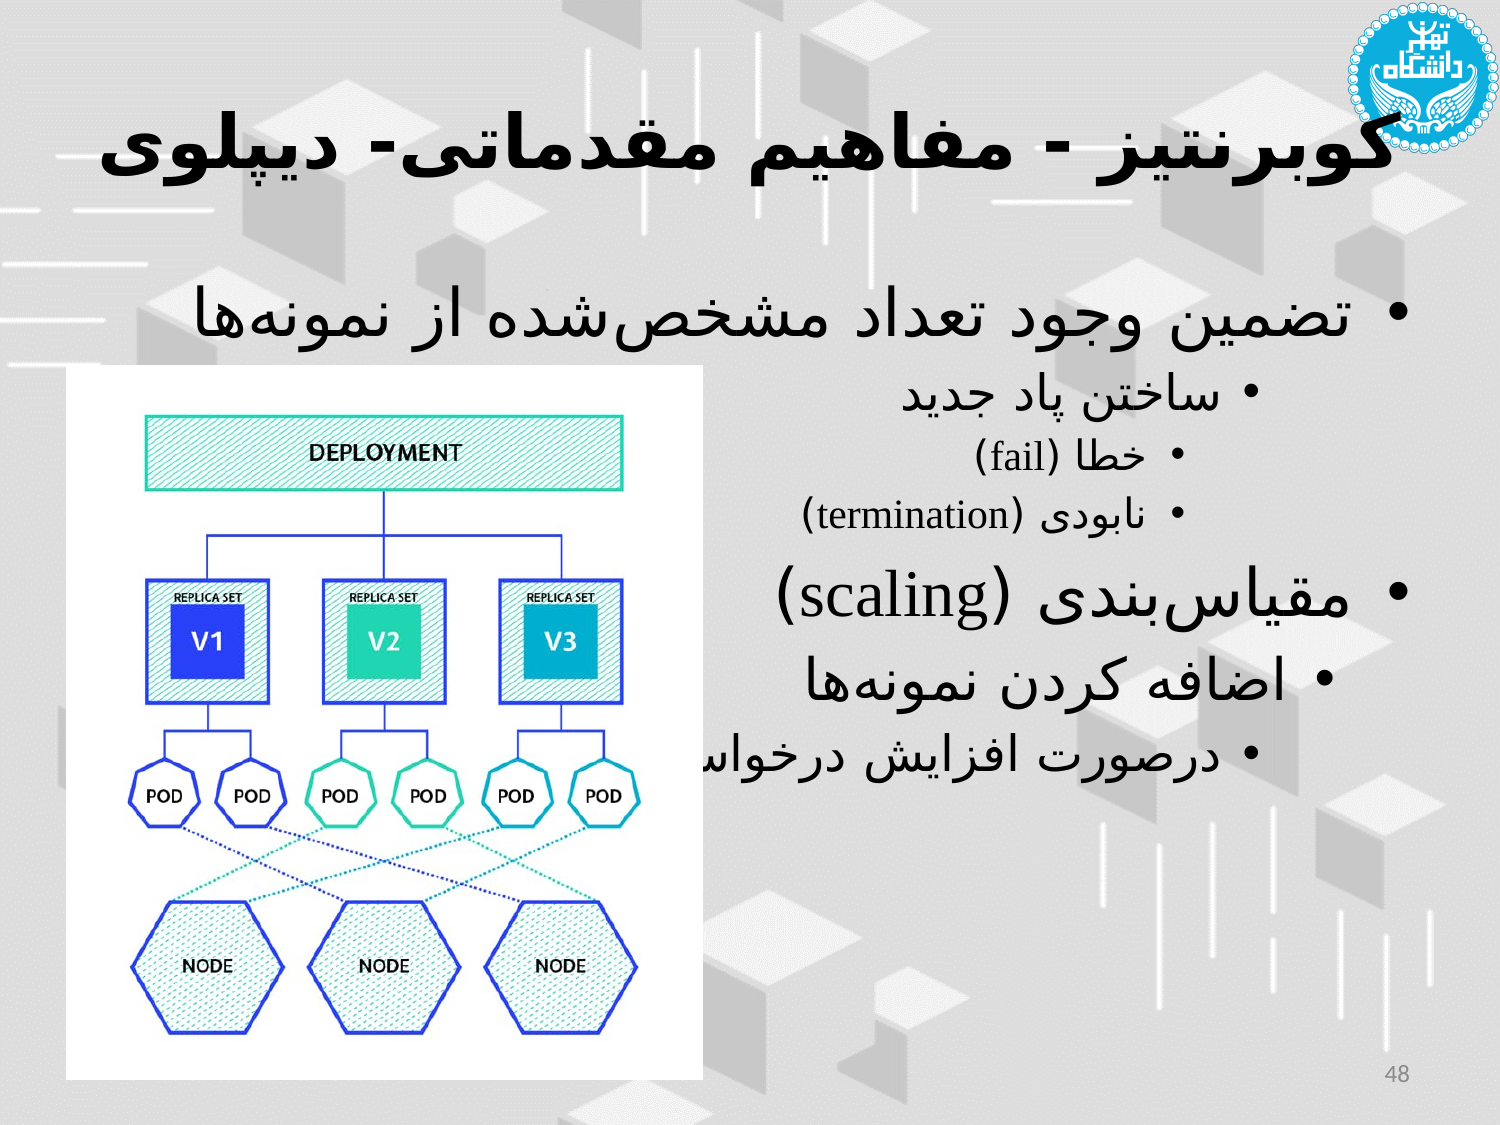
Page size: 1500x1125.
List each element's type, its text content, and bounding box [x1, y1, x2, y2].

list تضمین وجود تعداد مشخص‌شده از نمونه‌ها ساختن پاد جدید خطا (fail) نابودی (termination) مقیاس‌بندی (scaling) اضافه کردن نمونه‌ها درصورت افزایش درخواست [75, 262, 1425, 1043]
picture [0, 0, 1500, 1125]
title کوبرنتیز - مفاهیم مقدماتی- دیپلوی [75, 45, 1425, 233]
slide_number 48 [1074, 1043, 1425, 1103]
